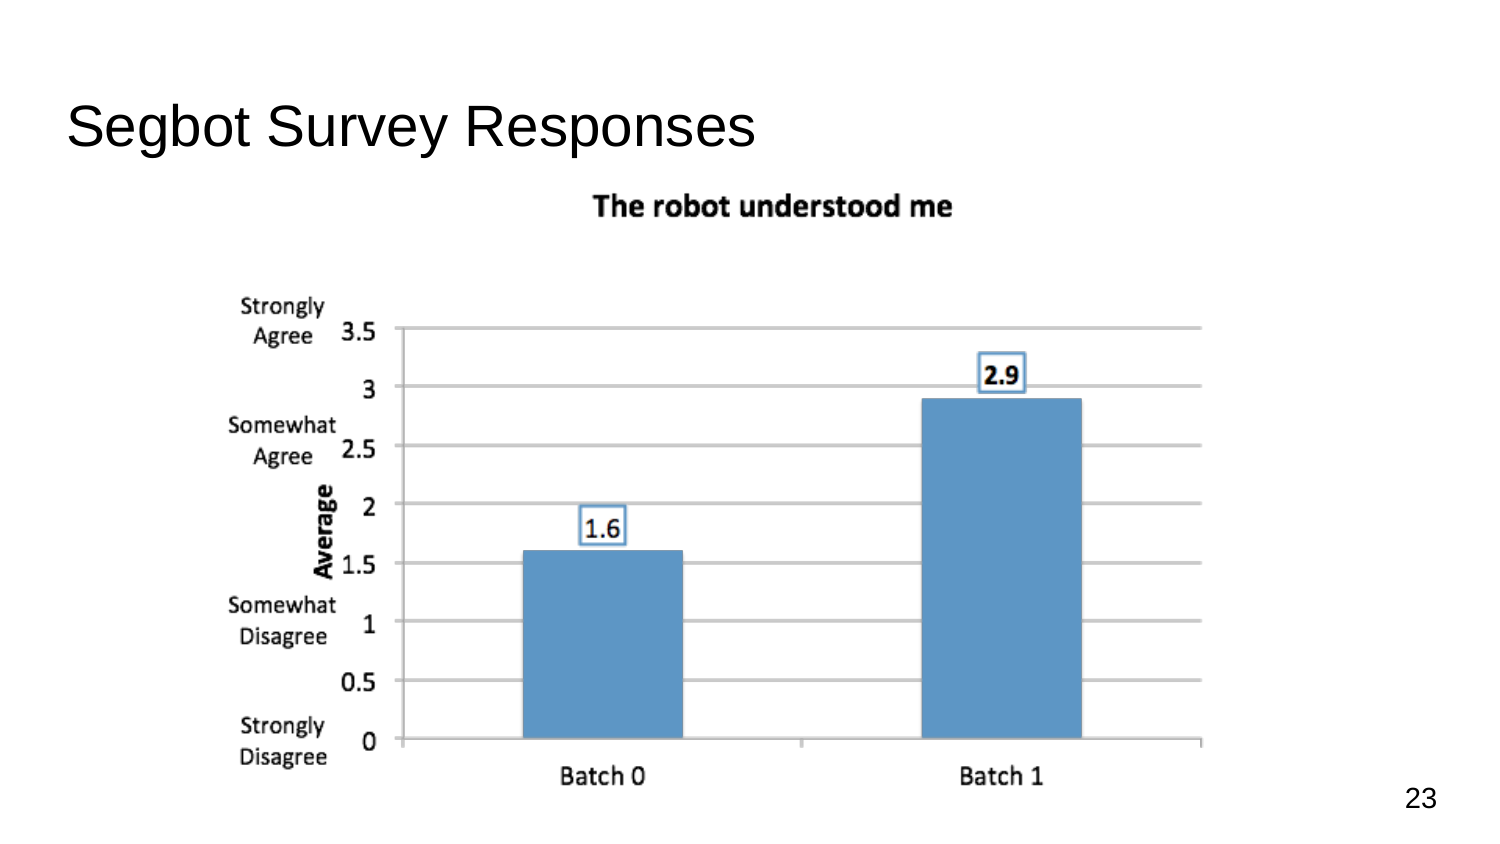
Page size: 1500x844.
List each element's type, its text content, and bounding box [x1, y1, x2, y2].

picture [217, 117, 1283, 801]
slide_number 23 [1389, 764, 1480, 830]
title Segbot Survey Responses [51, 72, 1449, 167]
